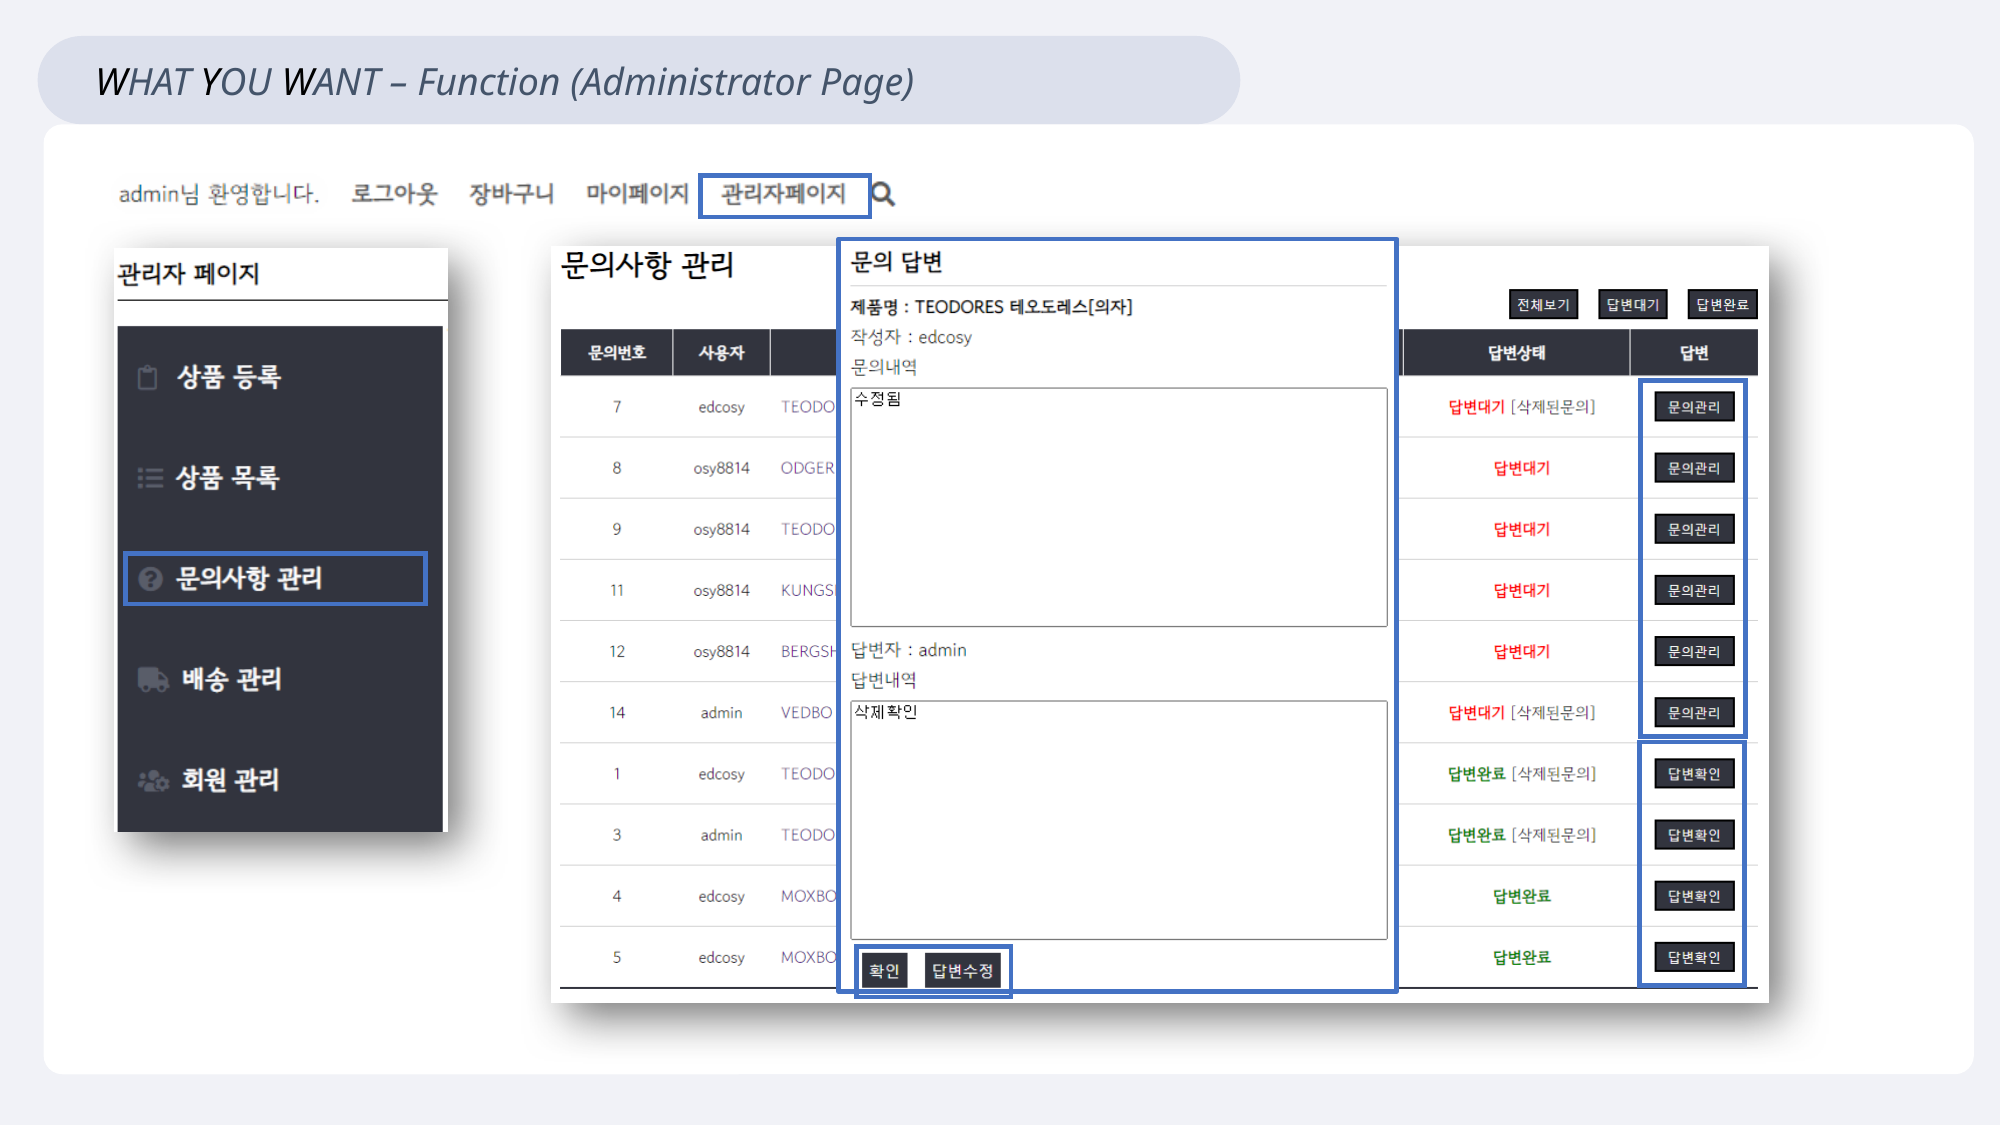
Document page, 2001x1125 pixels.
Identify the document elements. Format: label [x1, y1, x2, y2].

picture [114, 248, 448, 832]
picture [551, 241, 1769, 1003]
picture [90, 163, 922, 235]
text_box [0, 34, 2000, 1076]
